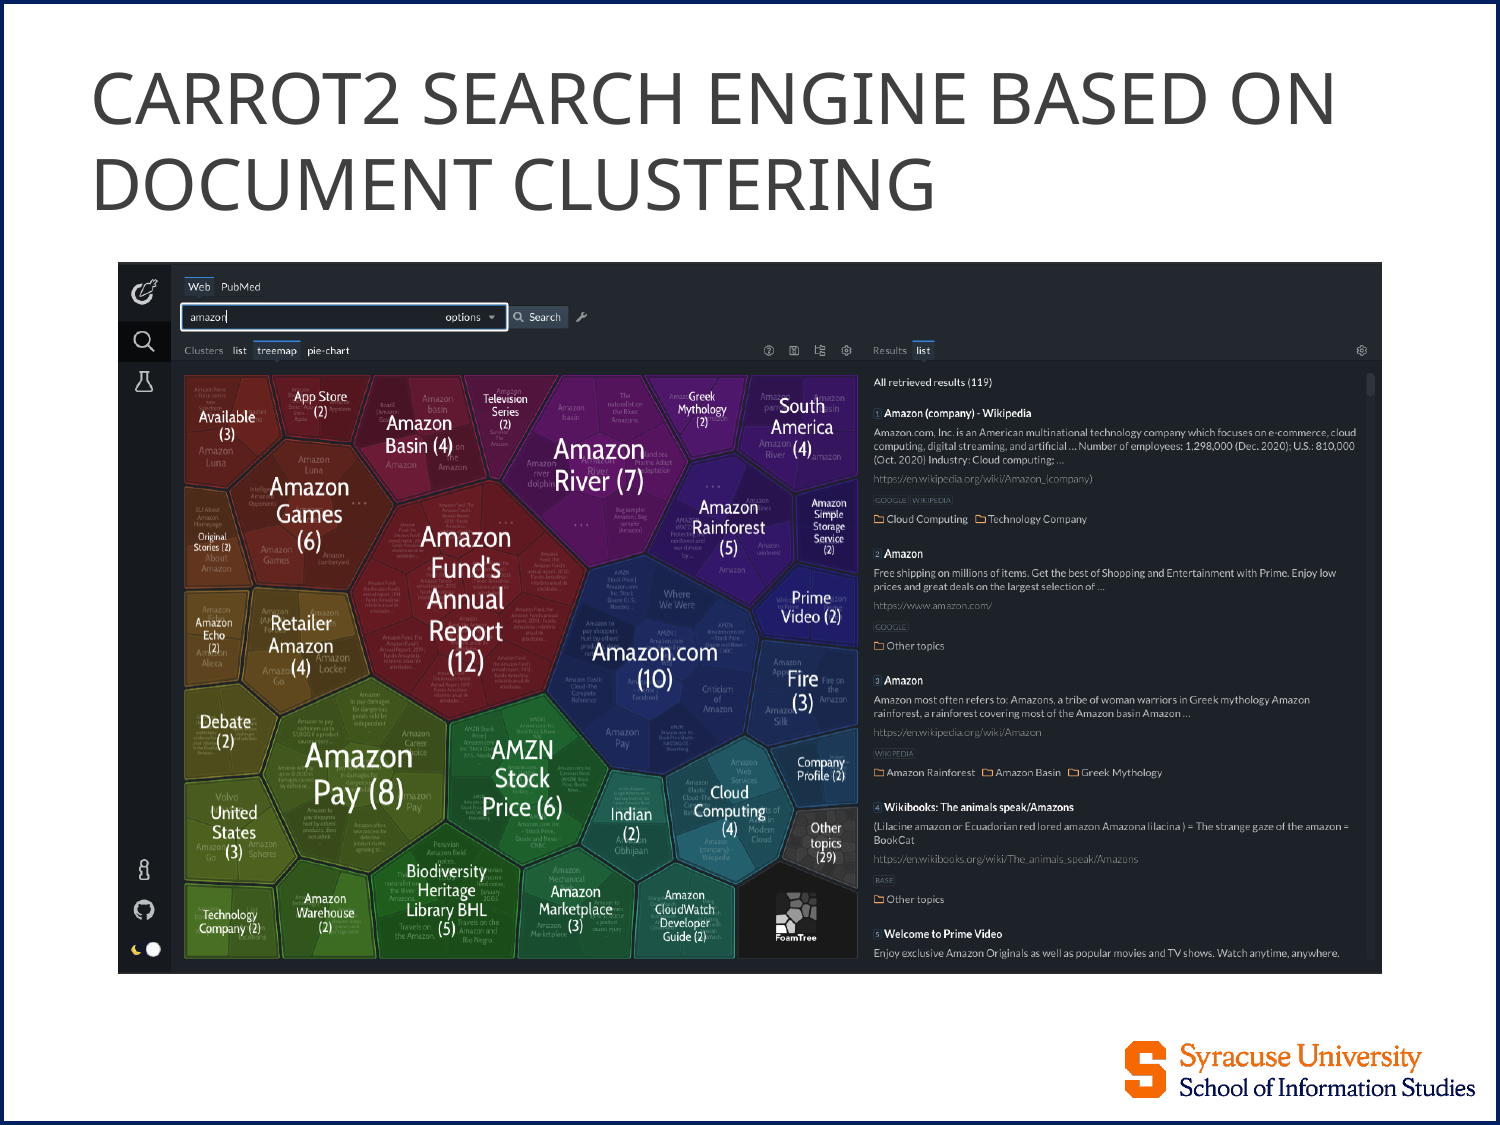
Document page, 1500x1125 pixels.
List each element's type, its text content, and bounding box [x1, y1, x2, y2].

picture [1125, 1041, 1475, 1098]
title CARROT2 SEARCH ENGINE BASED ON DOCUMENT CLUSTERING [75, 45, 1425, 233]
picture [118, 262, 1382, 974]
